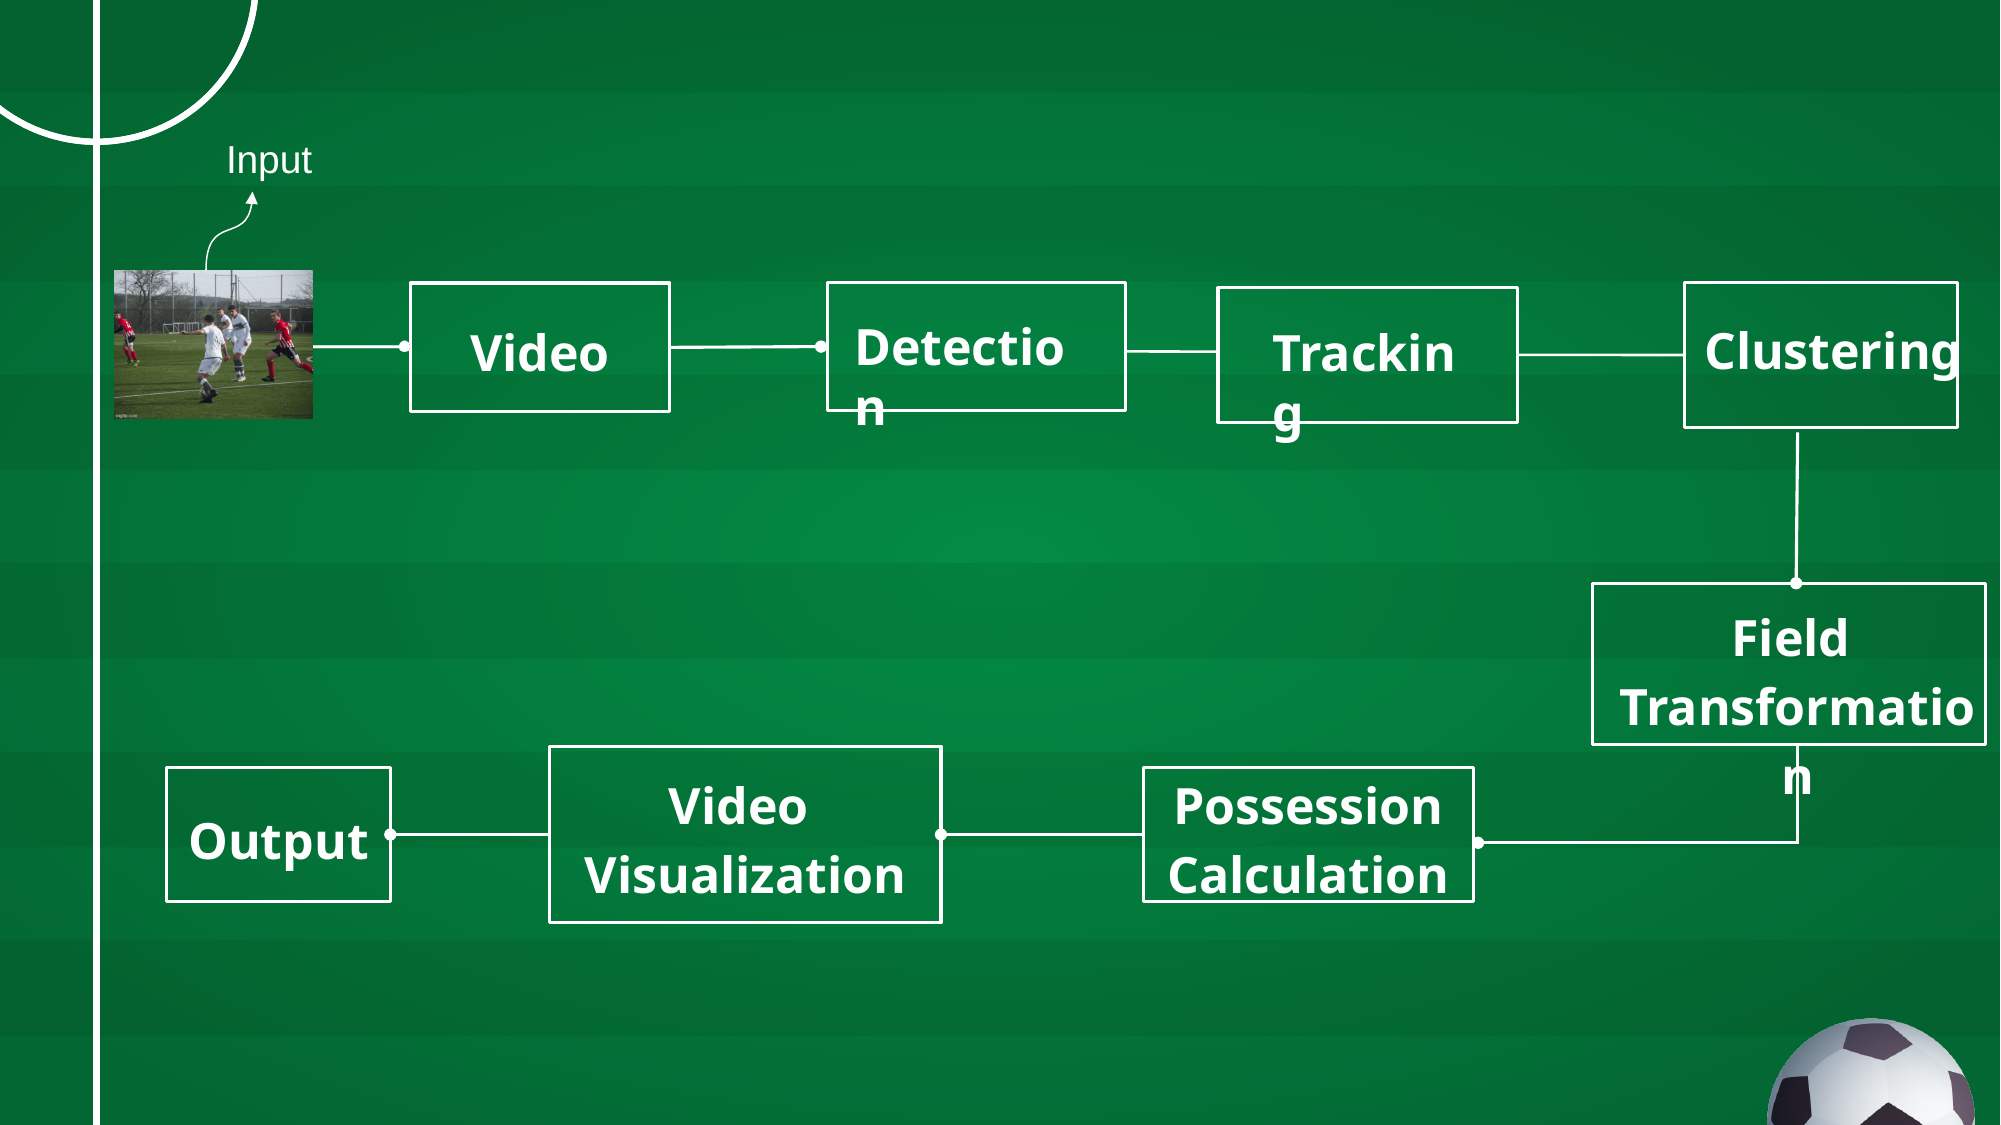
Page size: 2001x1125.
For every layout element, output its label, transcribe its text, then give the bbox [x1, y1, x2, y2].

text_box [1802, 583, 1986, 587]
picture [114, 270, 410, 420]
text_box [1684, 282, 1958, 309]
text_box [1592, 583, 1791, 587]
text_box Clustering [1684, 309, 1985, 390]
text_box [827, 282, 1126, 411]
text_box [189, 207, 270, 255]
text_box Tracking [1252, 310, 1508, 451]
text_box Possession Calculation [1143, 767, 1474, 902]
picture [1767, 1018, 1975, 1125]
text_box Field Transformation [1586, 587, 2000, 815]
text_box Input [205, 124, 416, 191]
text_box Output [166, 767, 391, 902]
text_box Video Visualization [549, 746, 941, 923]
text_box [1684, 390, 1958, 428]
text_box Detection [834, 305, 1104, 445]
text_box Video [410, 283, 670, 412]
text_box [1218, 287, 1518, 423]
